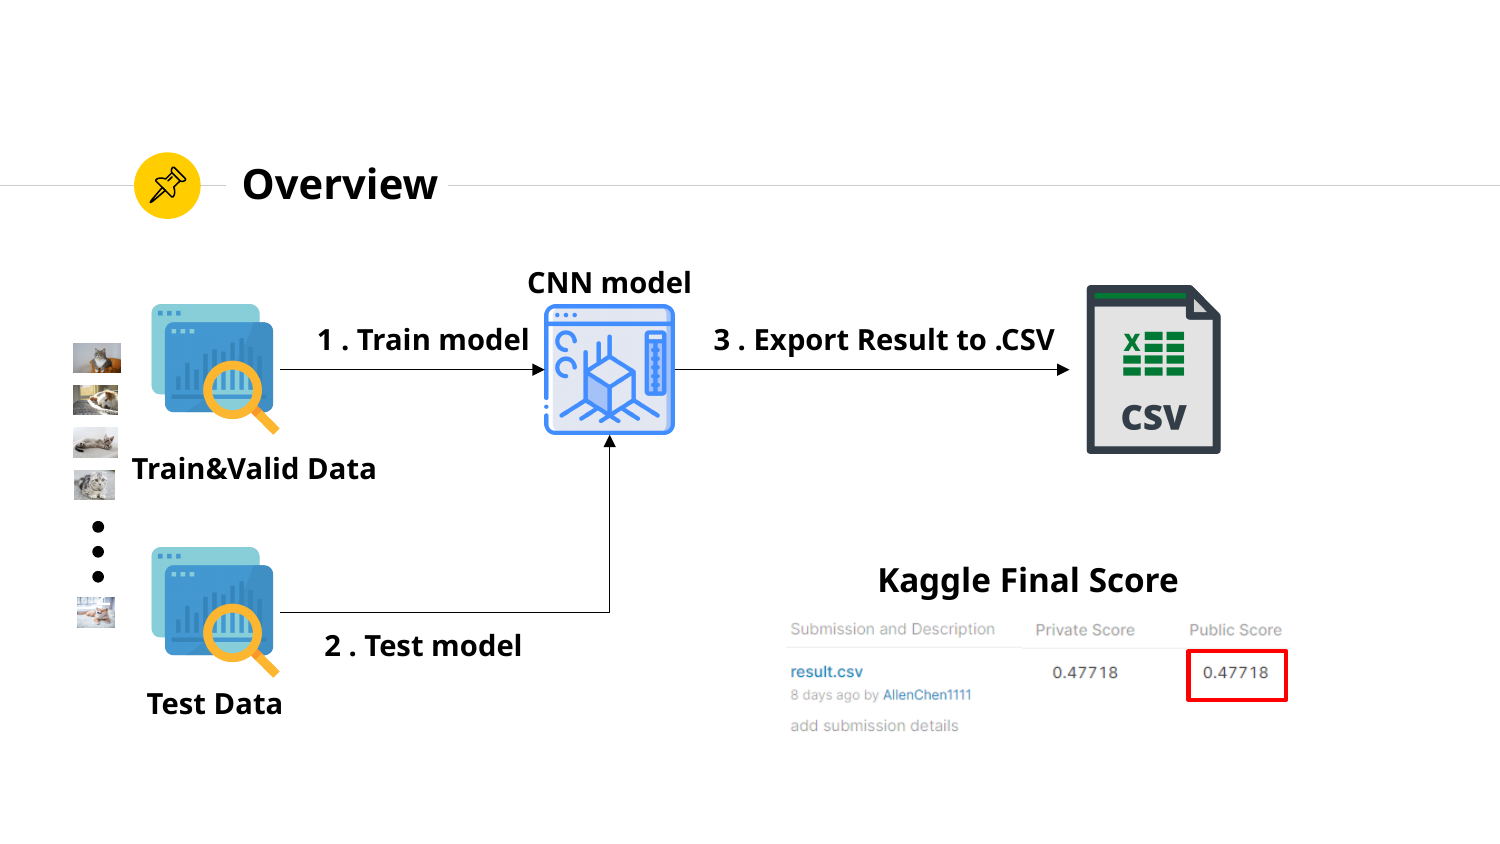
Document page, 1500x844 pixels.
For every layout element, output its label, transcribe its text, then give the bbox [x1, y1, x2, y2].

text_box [280, 434, 610, 613]
picture [150, 304, 281, 435]
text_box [786, 612, 1292, 740]
text_box 3 . Export Result to .CSV [698, 314, 1064, 364]
text_box Train&Valid Data [116, 442, 274, 493]
picture [74, 470, 115, 501]
picture [73, 385, 119, 416]
text_box Kaggle Final Score [862, 551, 1216, 607]
title Overview [226, 146, 469, 219]
picture [1069, 285, 1238, 454]
text_box Test Data [131, 677, 299, 728]
picture [76, 597, 115, 628]
picture [73, 342, 121, 373]
picture [150, 547, 281, 678]
picture [544, 304, 675, 435]
text_box .2 [92, 570, 104, 583]
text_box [150, 166, 186, 203]
text_box 2 . Test model [309, 621, 538, 670]
text_box .2 [92, 545, 104, 558]
text_box CNN model [512, 257, 708, 307]
text_box .2 [92, 520, 105, 533]
picture [73, 427, 119, 458]
text_box 1 . Train model [302, 314, 539, 364]
